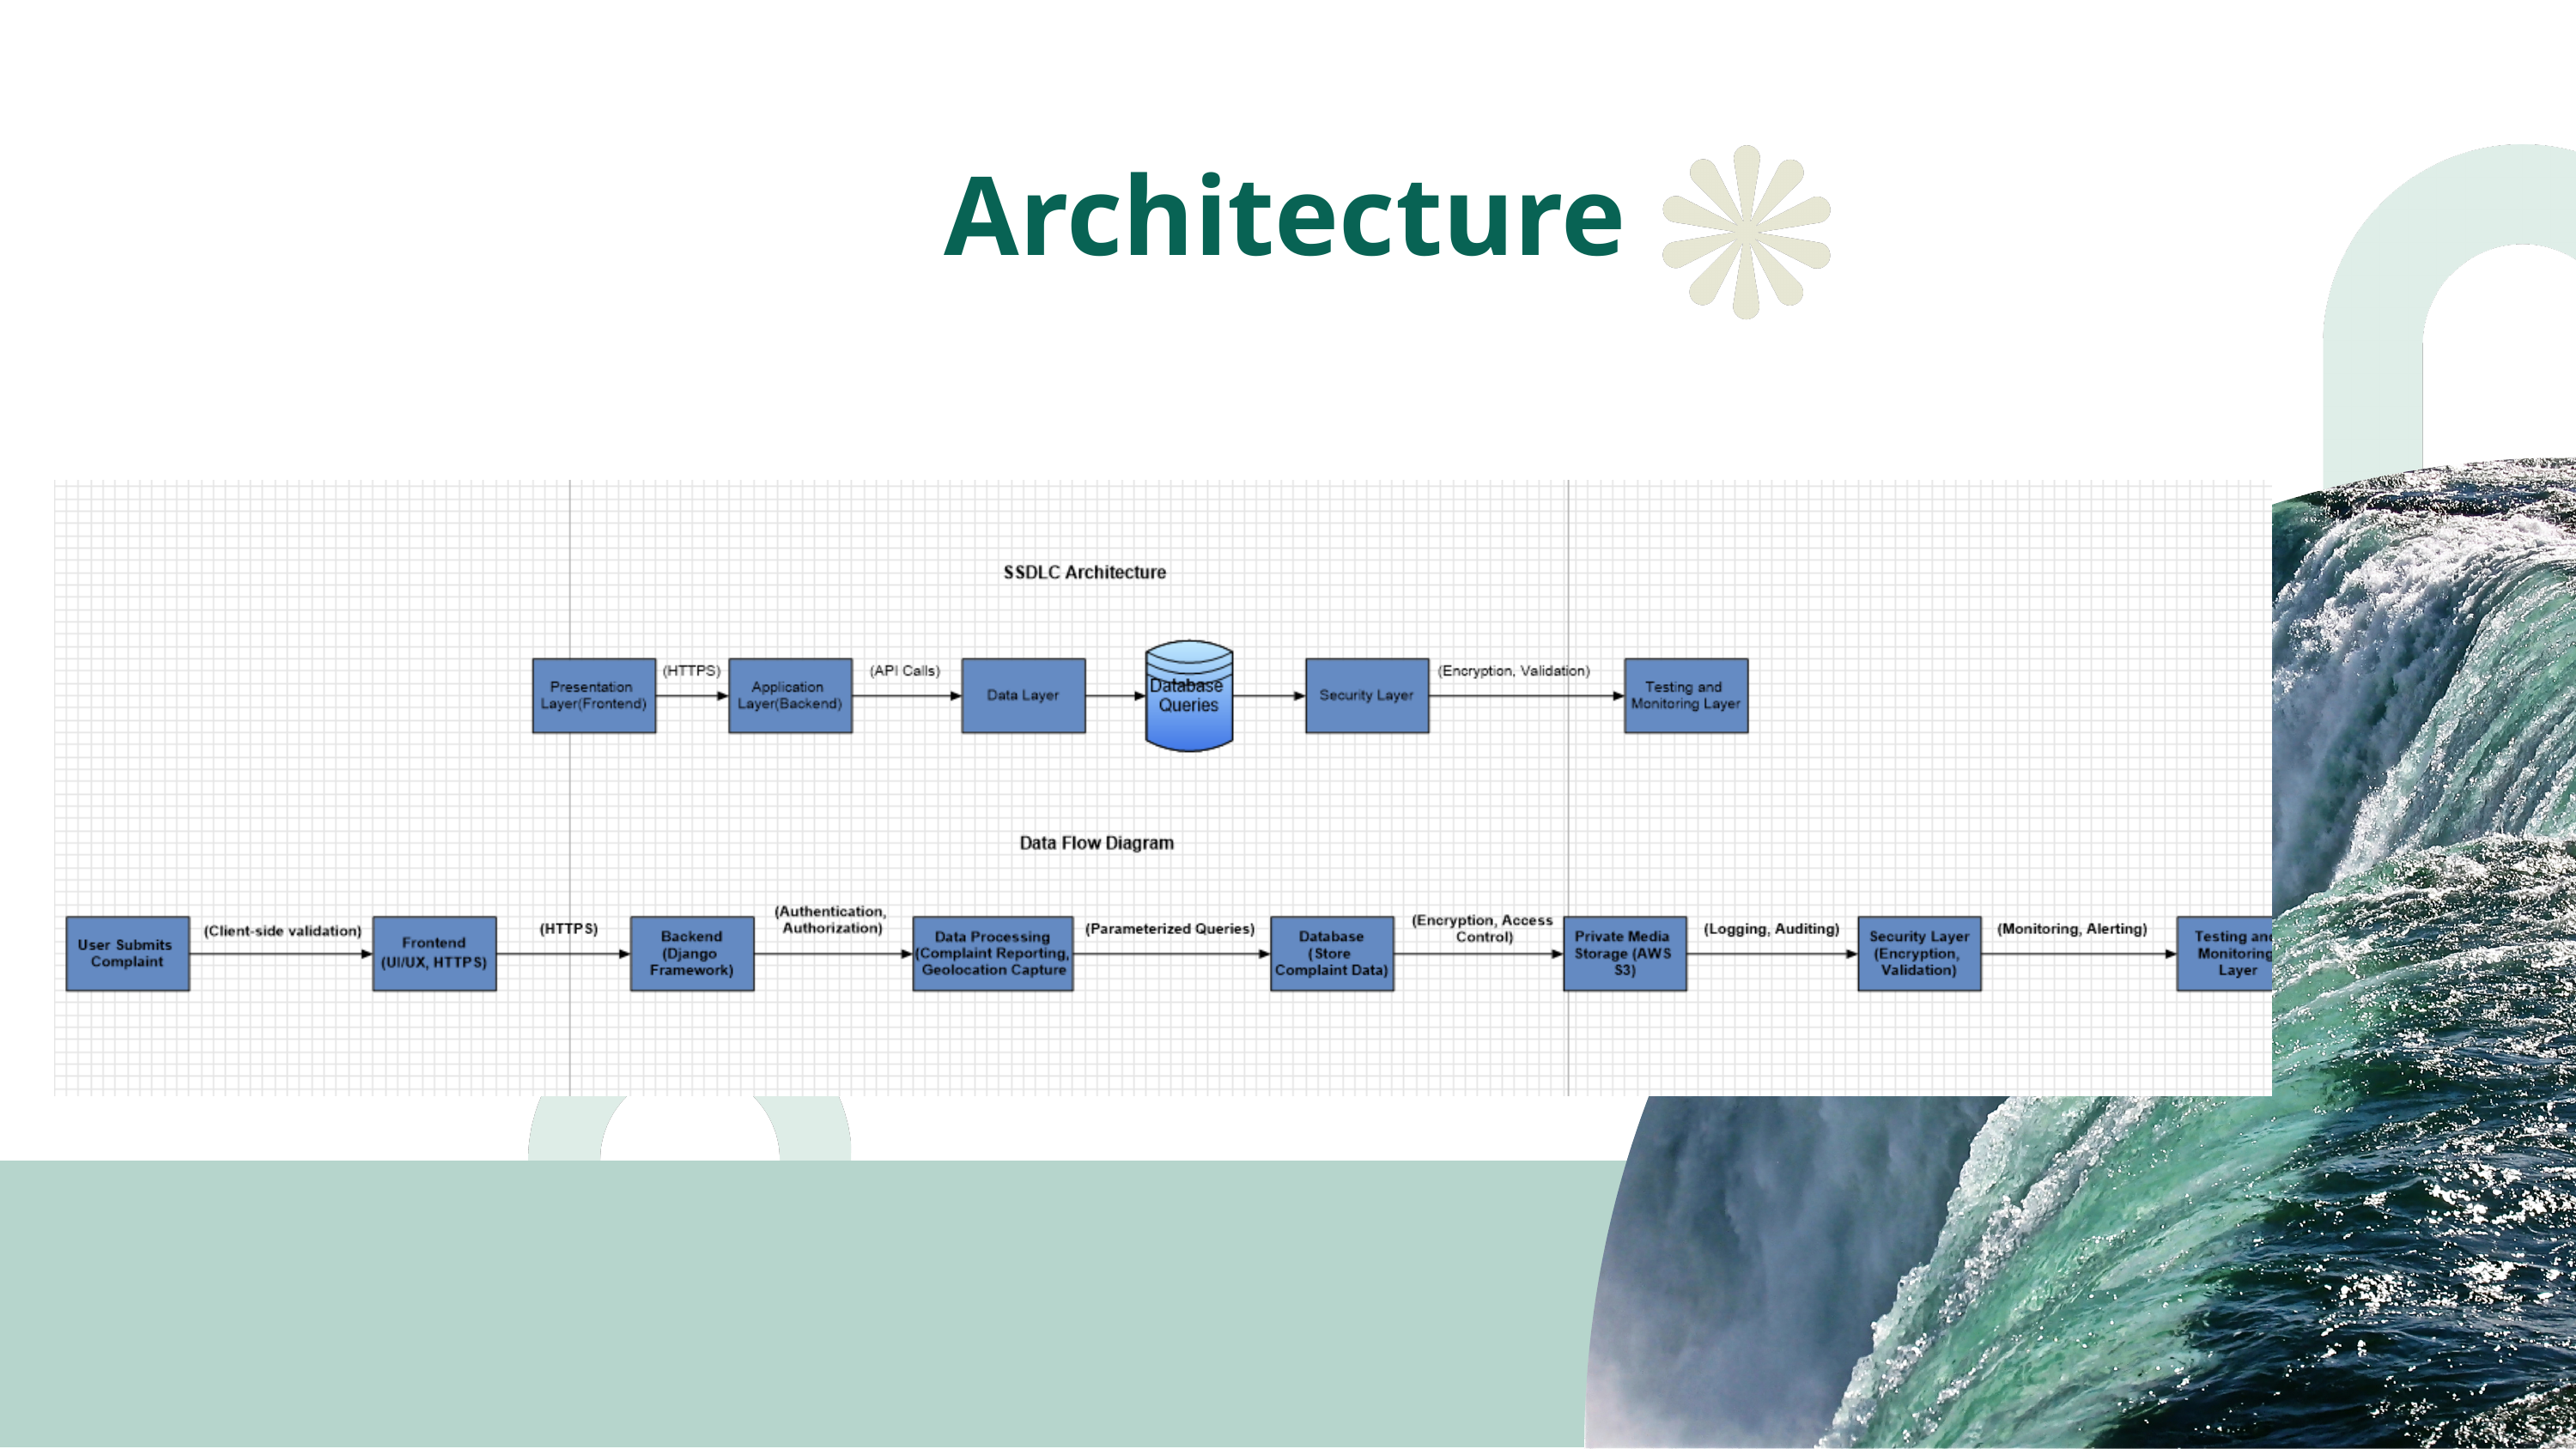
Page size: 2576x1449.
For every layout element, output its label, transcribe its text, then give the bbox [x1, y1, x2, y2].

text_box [1583, 457, 2576, 1449]
text_box [54, 480, 1579, 1096]
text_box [0, 1160, 1580, 1448]
text_box [2323, 144, 2576, 457]
text_box [1661, 144, 1832, 320]
text_box [528, 1096, 852, 1159]
text_box Architecture [712, 144, 1626, 277]
